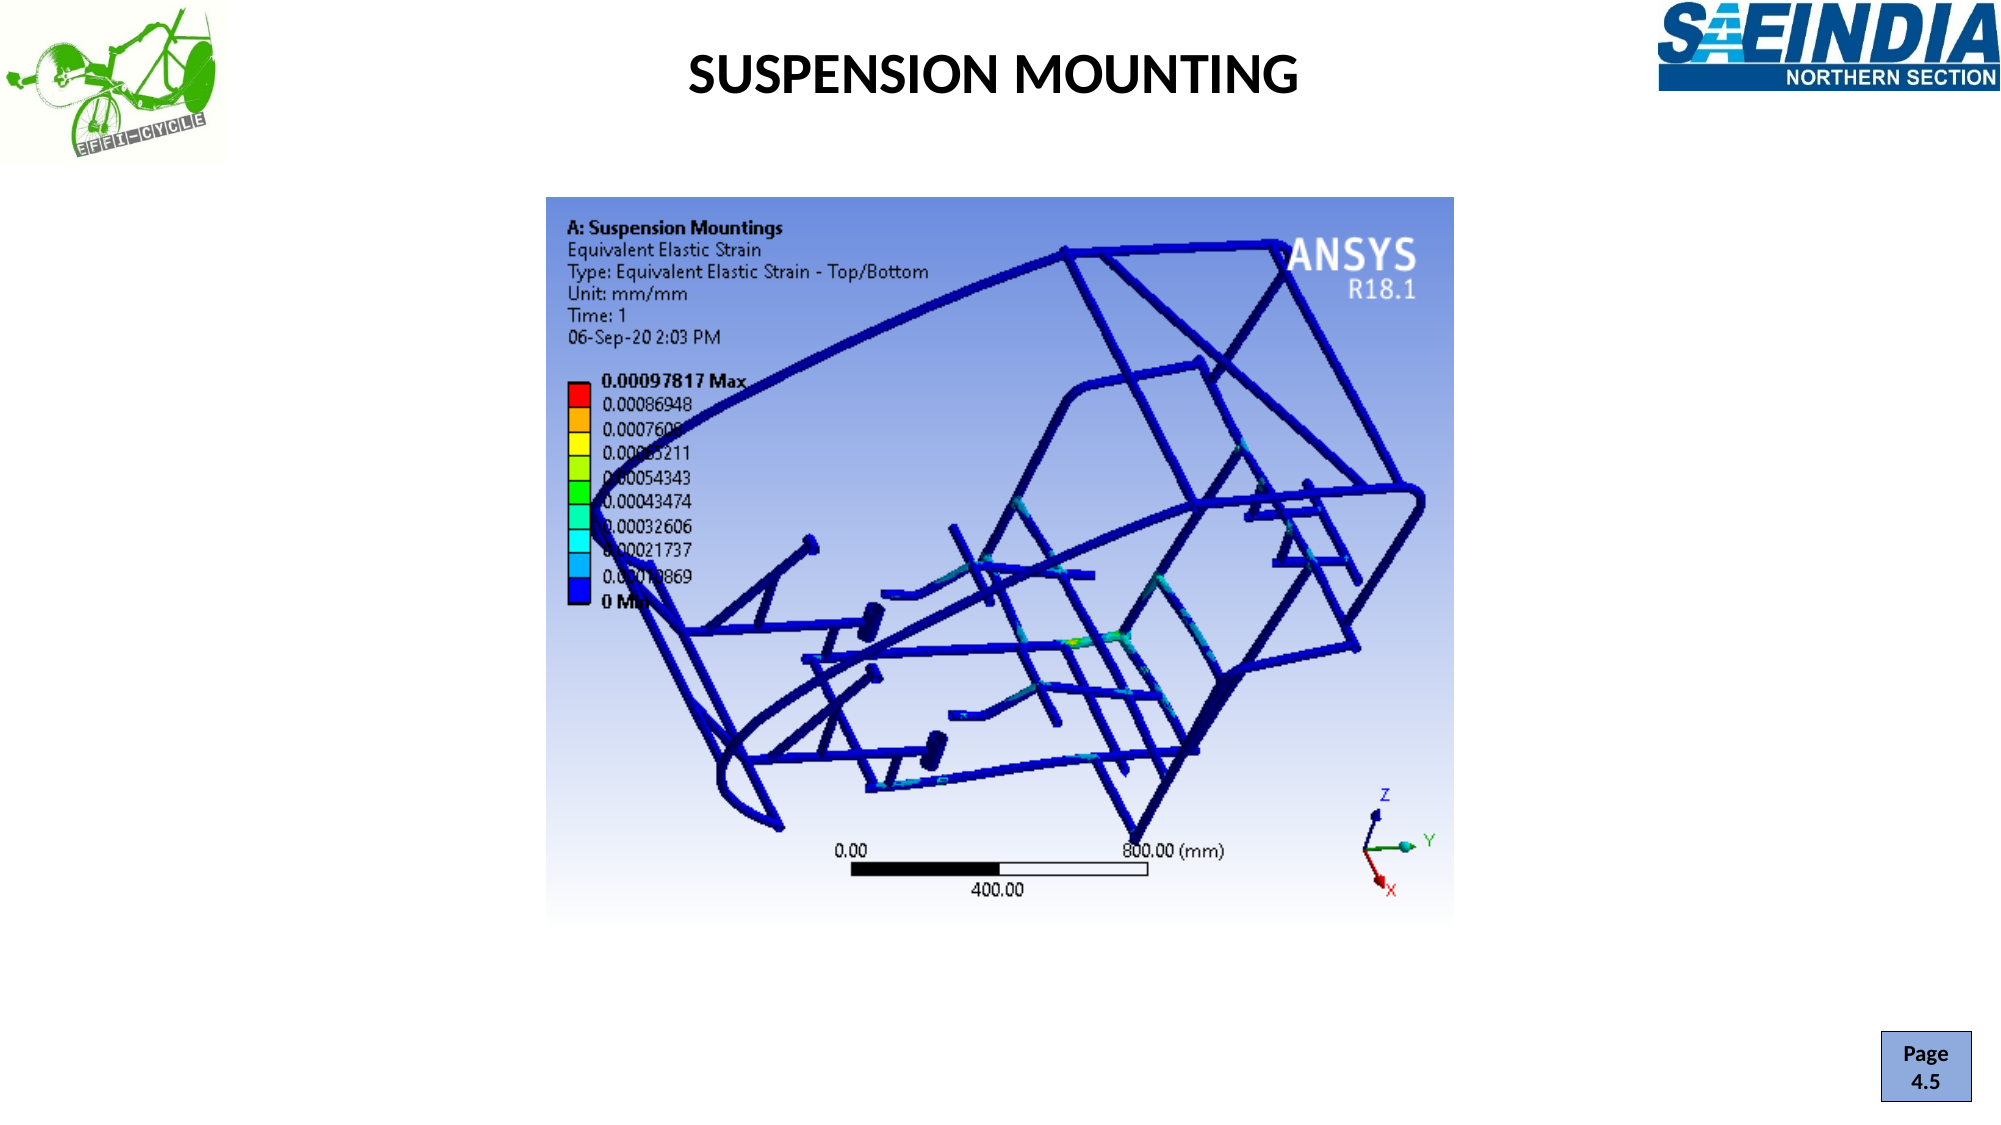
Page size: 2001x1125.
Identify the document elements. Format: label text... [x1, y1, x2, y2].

picture [1658, 1, 2000, 91]
picture [546, 197, 1454, 928]
picture [0, 1, 226, 165]
text_box SUSPENSION MOUNTING [372, 18, 1616, 131]
text_box Page 4.5 [1881, 1031, 1972, 1102]
